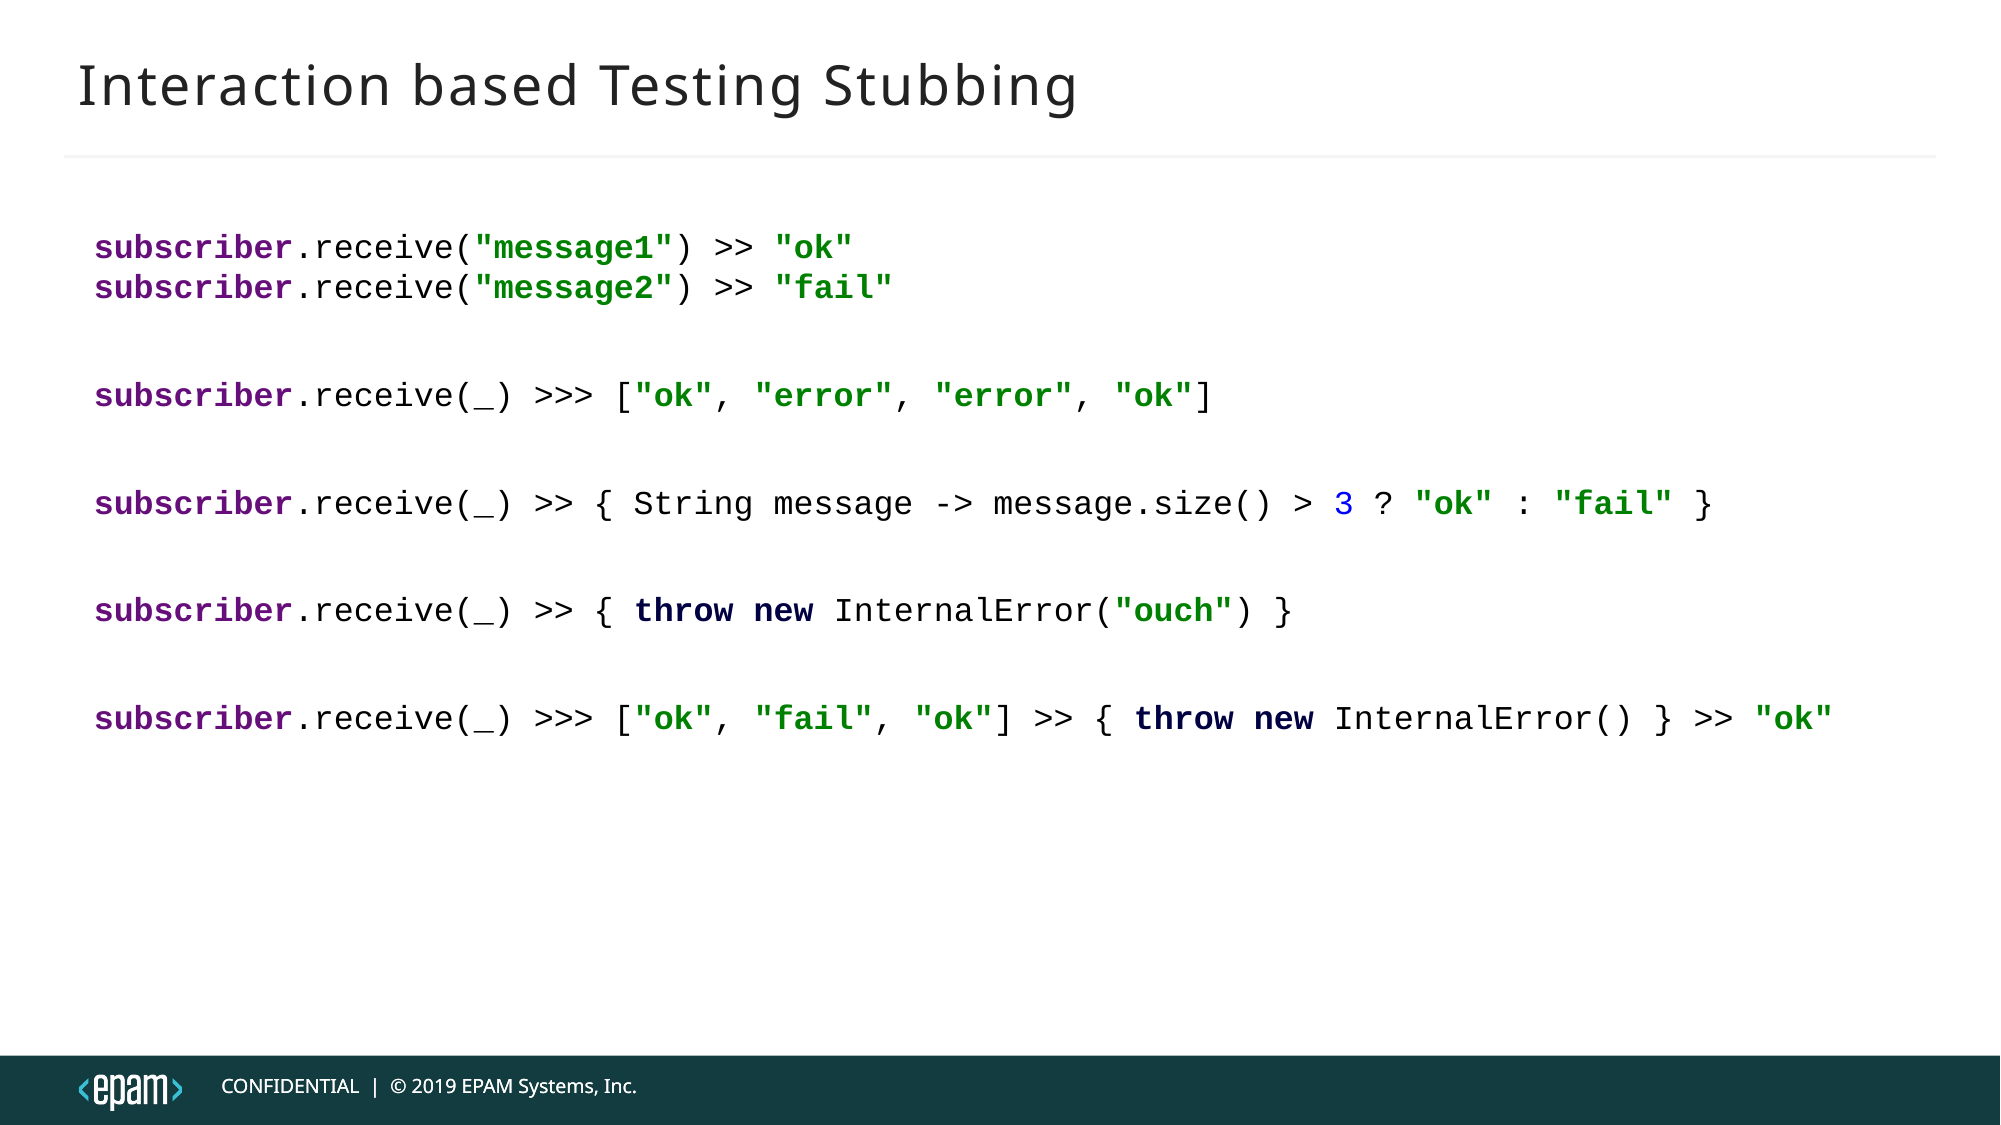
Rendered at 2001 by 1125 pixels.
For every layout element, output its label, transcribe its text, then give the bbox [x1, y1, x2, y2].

title Interaction based Testing Stubbing [78, 50, 1922, 116]
text_box CONFIDENTIAL | © 2019 EPAM Systems, Inc. [206, 1066, 737, 1105]
text_box subscriber.receive(_) >> { throw new InternalError("ouch") } [78, 580, 1780, 636]
text_box subscriber.receive("message1") >> "ok" subscriber.receive("message2") >> "fail" [78, 218, 1318, 313]
text_box subscriber.receive(_) >>> ["ok", "error", "error", "ok"] [78, 365, 1318, 421]
text_box subscriber.receive(_) >>> ["ok", "fail", "ok"] >> { throw new InternalError() } >> "ok" [78, 689, 1903, 744]
text_box subscriber.receive(_) >> { String message -> message.size() > 3 ? "ok" : "fail" } [78, 473, 1780, 529]
